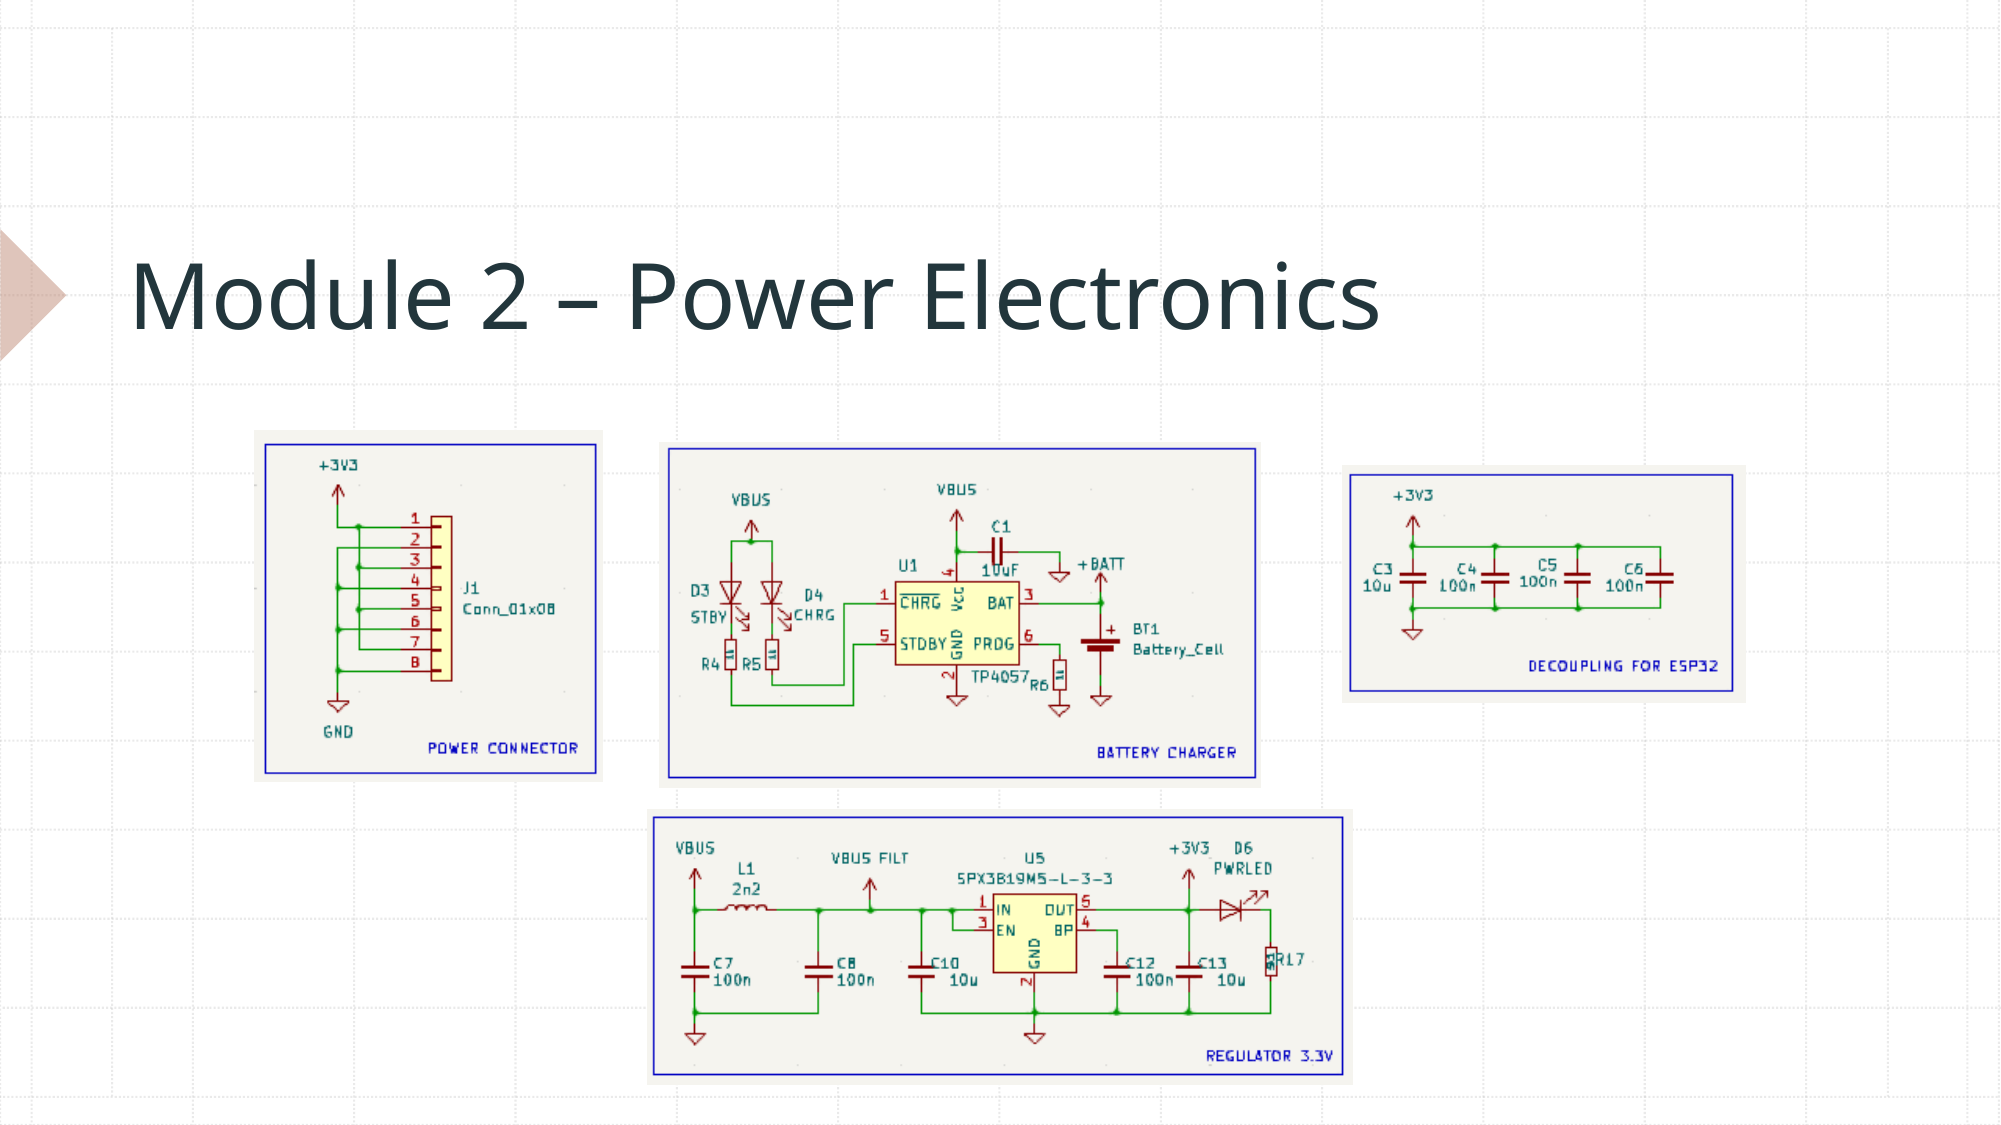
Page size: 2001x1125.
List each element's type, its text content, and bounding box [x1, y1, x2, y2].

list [254, 430, 603, 782]
picture [1342, 465, 1746, 703]
picture [647, 809, 1353, 1085]
title Module 2 – Power Electronics [113, 119, 1808, 356]
picture [659, 442, 1261, 788]
